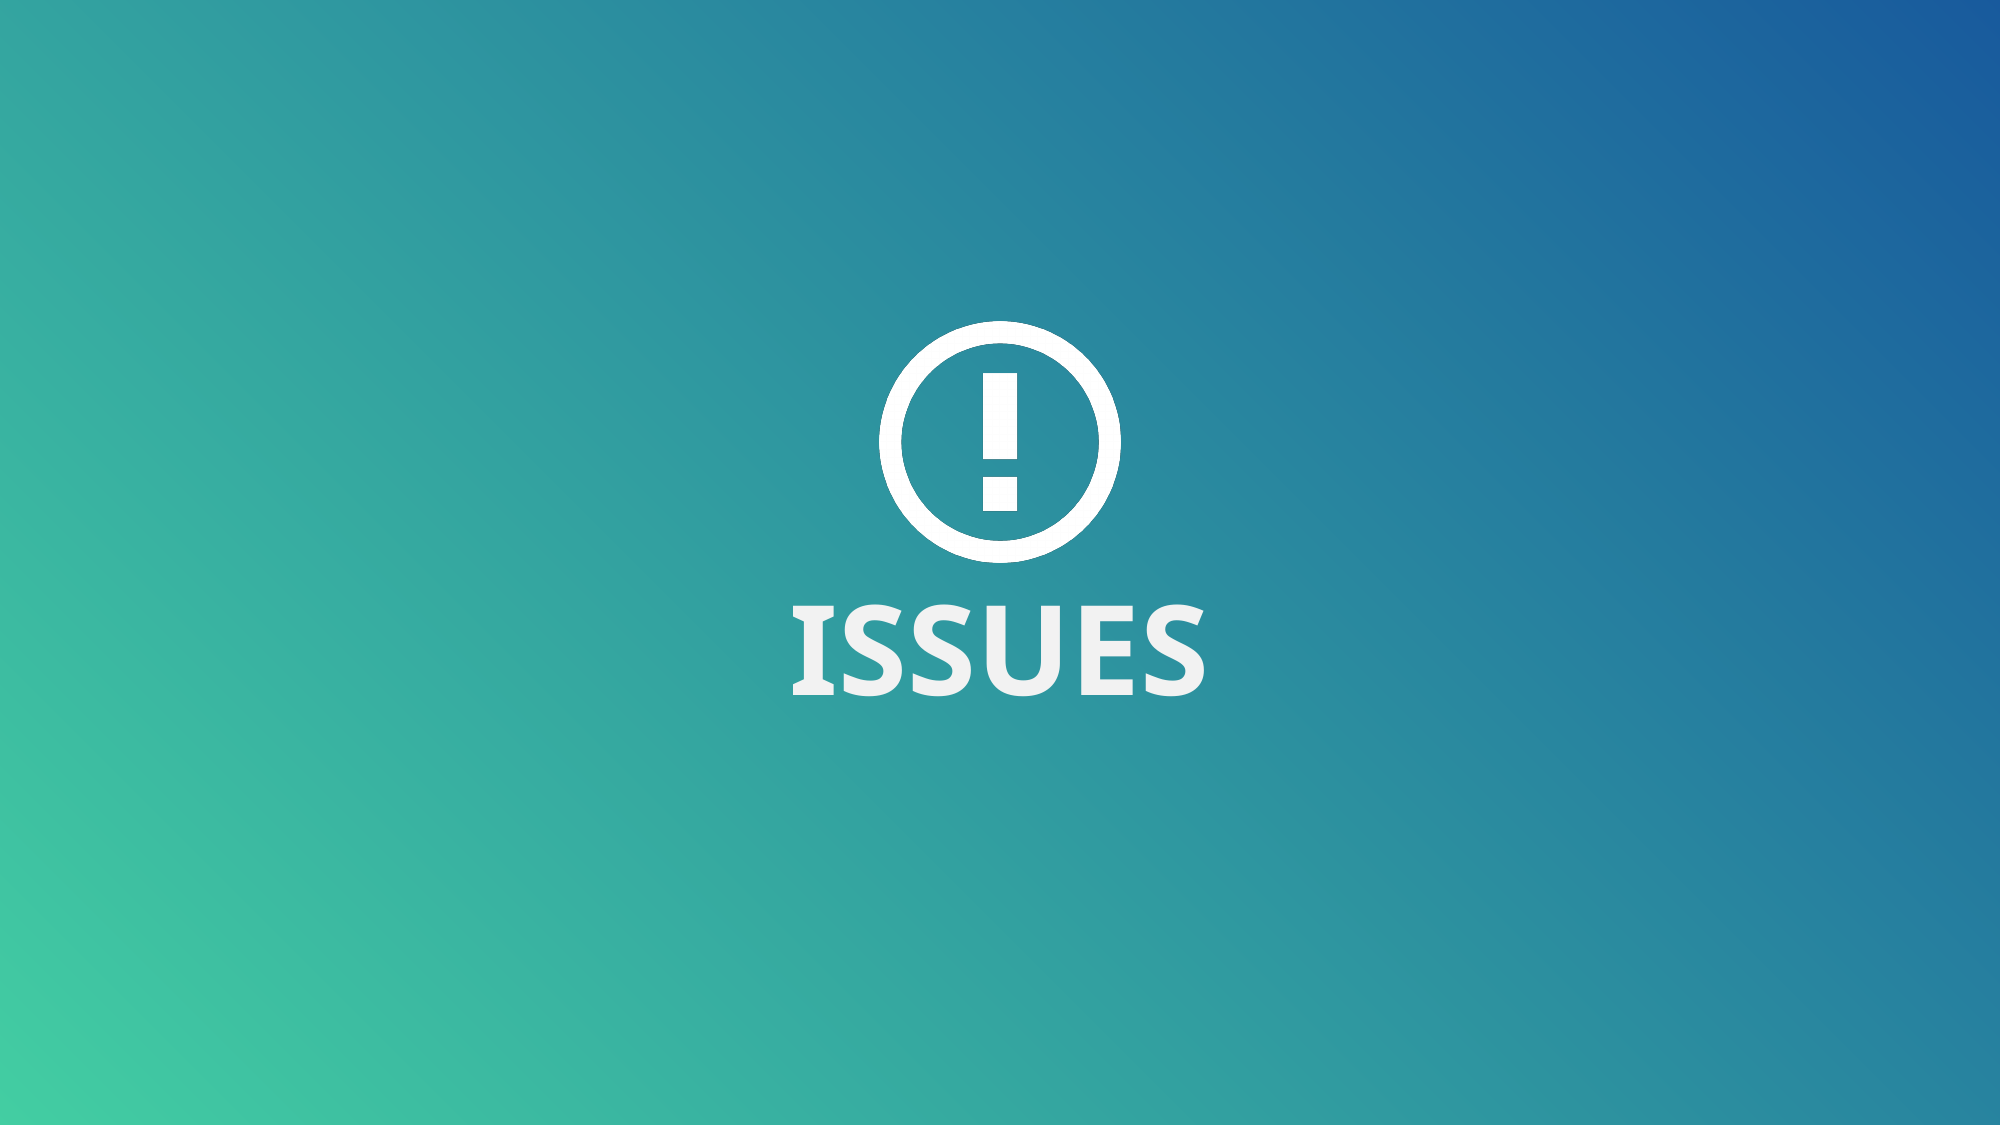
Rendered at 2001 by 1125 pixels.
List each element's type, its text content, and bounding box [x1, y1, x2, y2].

text_box ISSUES [616, 562, 1384, 730]
picture [879, 321, 1121, 563]
